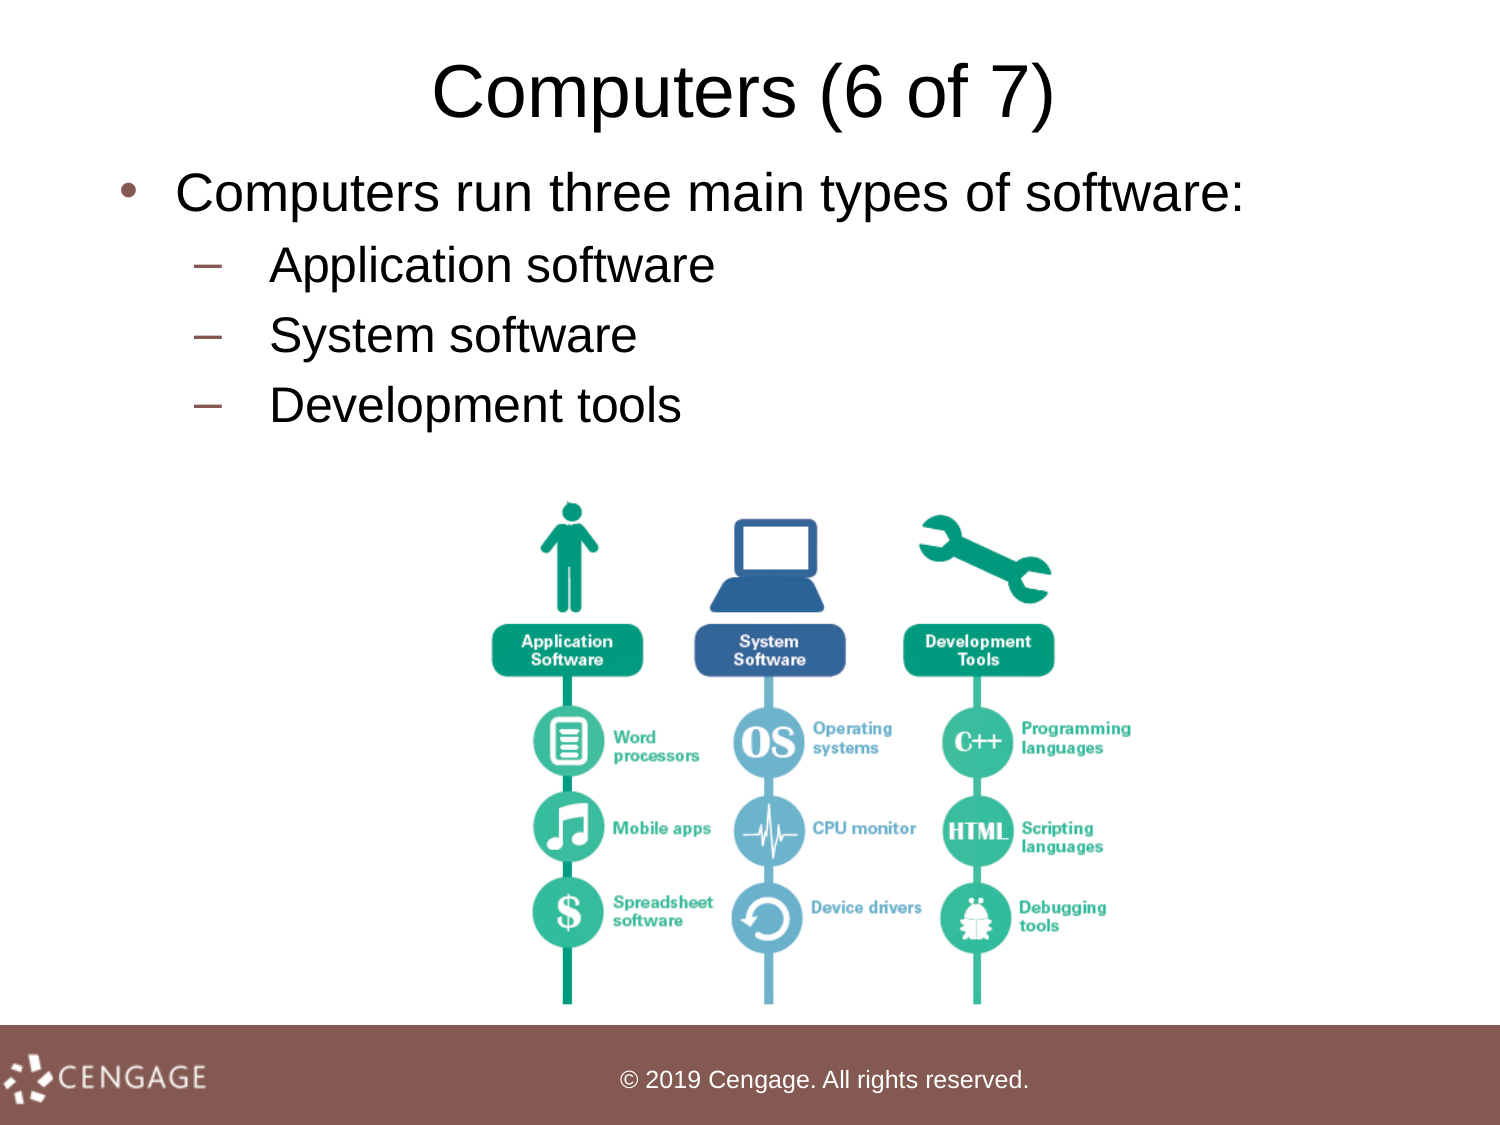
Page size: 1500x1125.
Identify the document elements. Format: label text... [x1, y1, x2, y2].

picture [489, 492, 1137, 1007]
title Computers (6 of 7) [85, 24, 1403, 150]
picture [0, 1051, 211, 1106]
list Computers run three main types of software: Application software System software Development tools [104, 150, 1431, 469]
